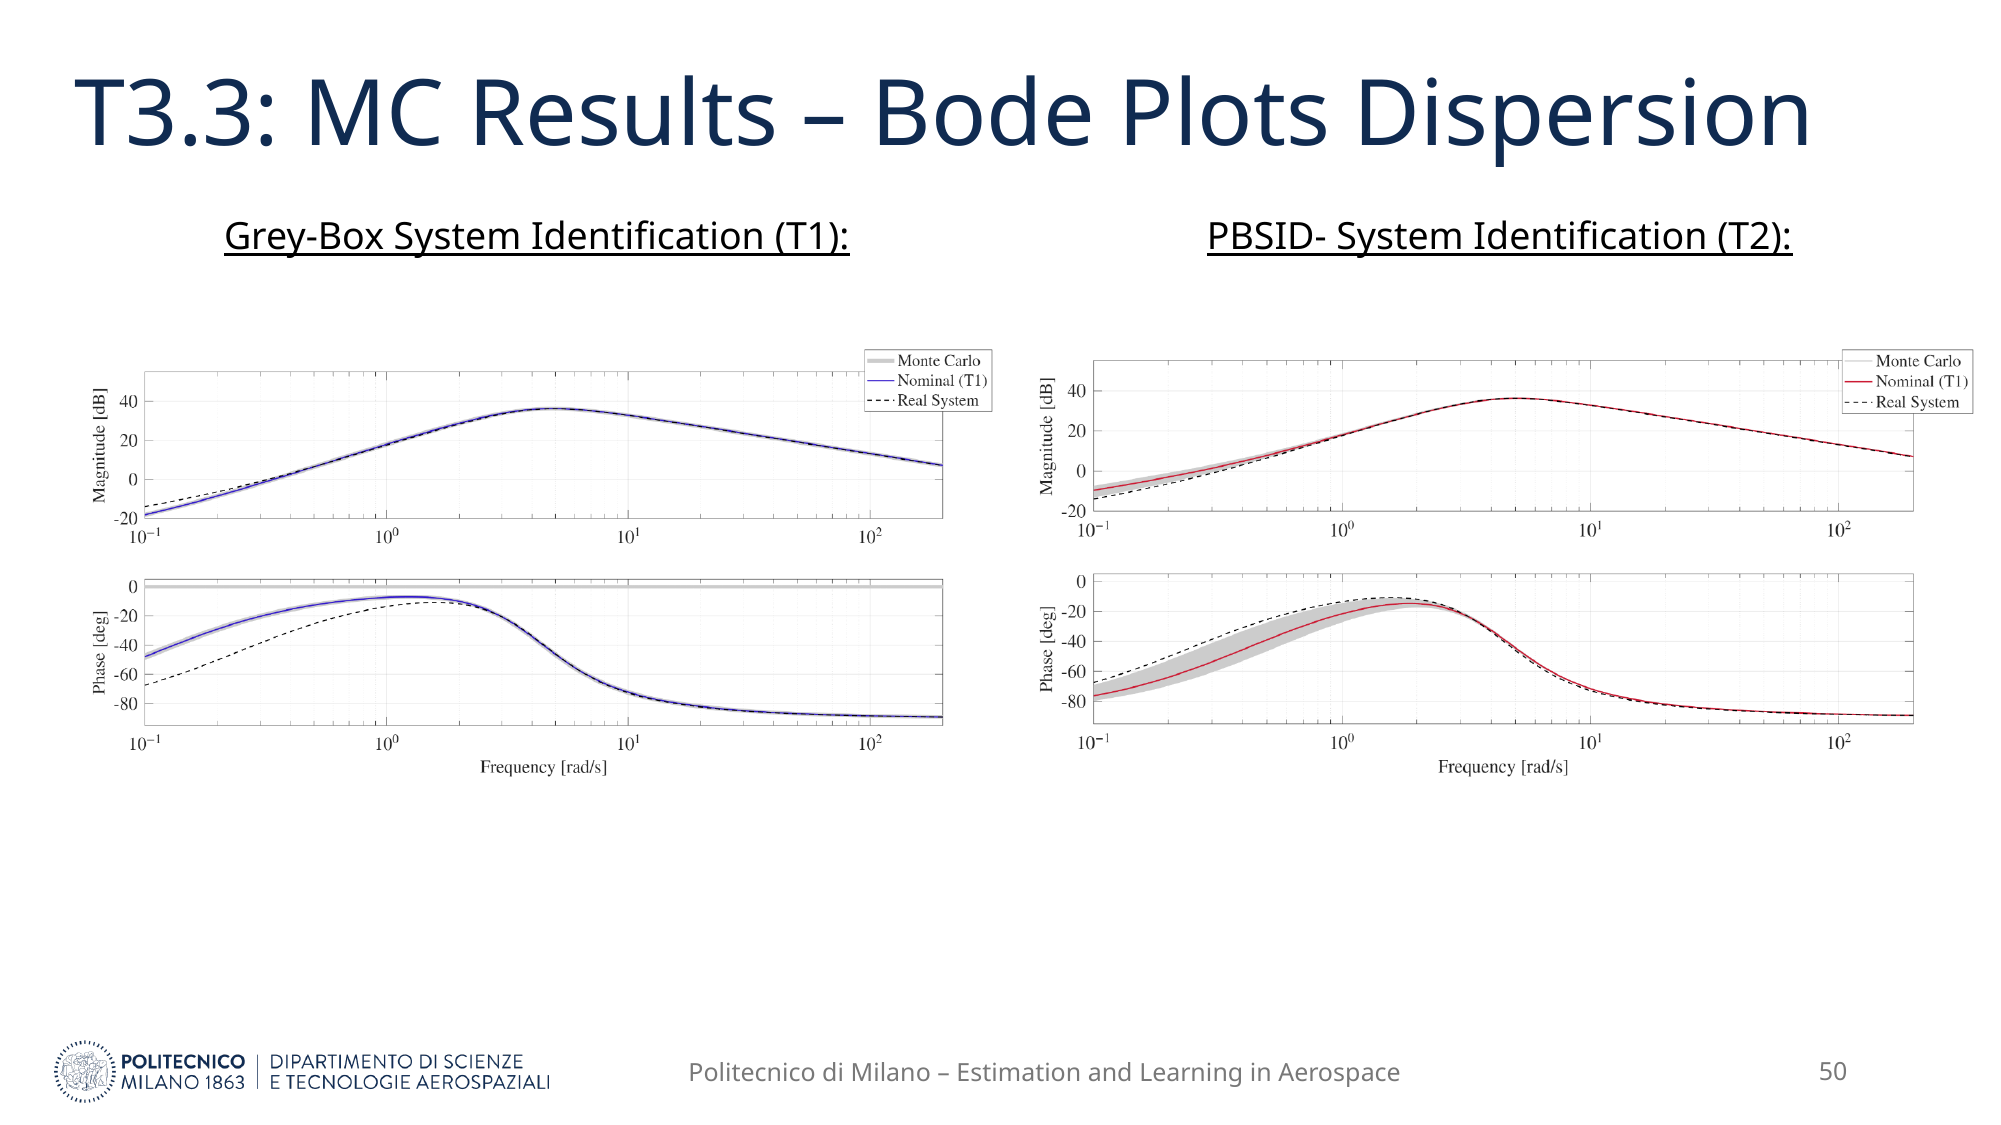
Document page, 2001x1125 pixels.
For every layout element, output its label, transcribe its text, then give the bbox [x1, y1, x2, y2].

picture [90, 347, 993, 777]
text_box Grey-Box System Identification (T1): [209, 205, 875, 265]
slide_number 50 [1412, 1042, 1863, 1103]
text_box T3.3: MC Results – Bode Plots Dispersion [59, 46, 1863, 185]
picture [54, 1040, 550, 1104]
picture [1037, 347, 1974, 777]
footer Politecnico di Milano – Estimation and Learning in Aerospace [660, 1041, 1430, 1101]
